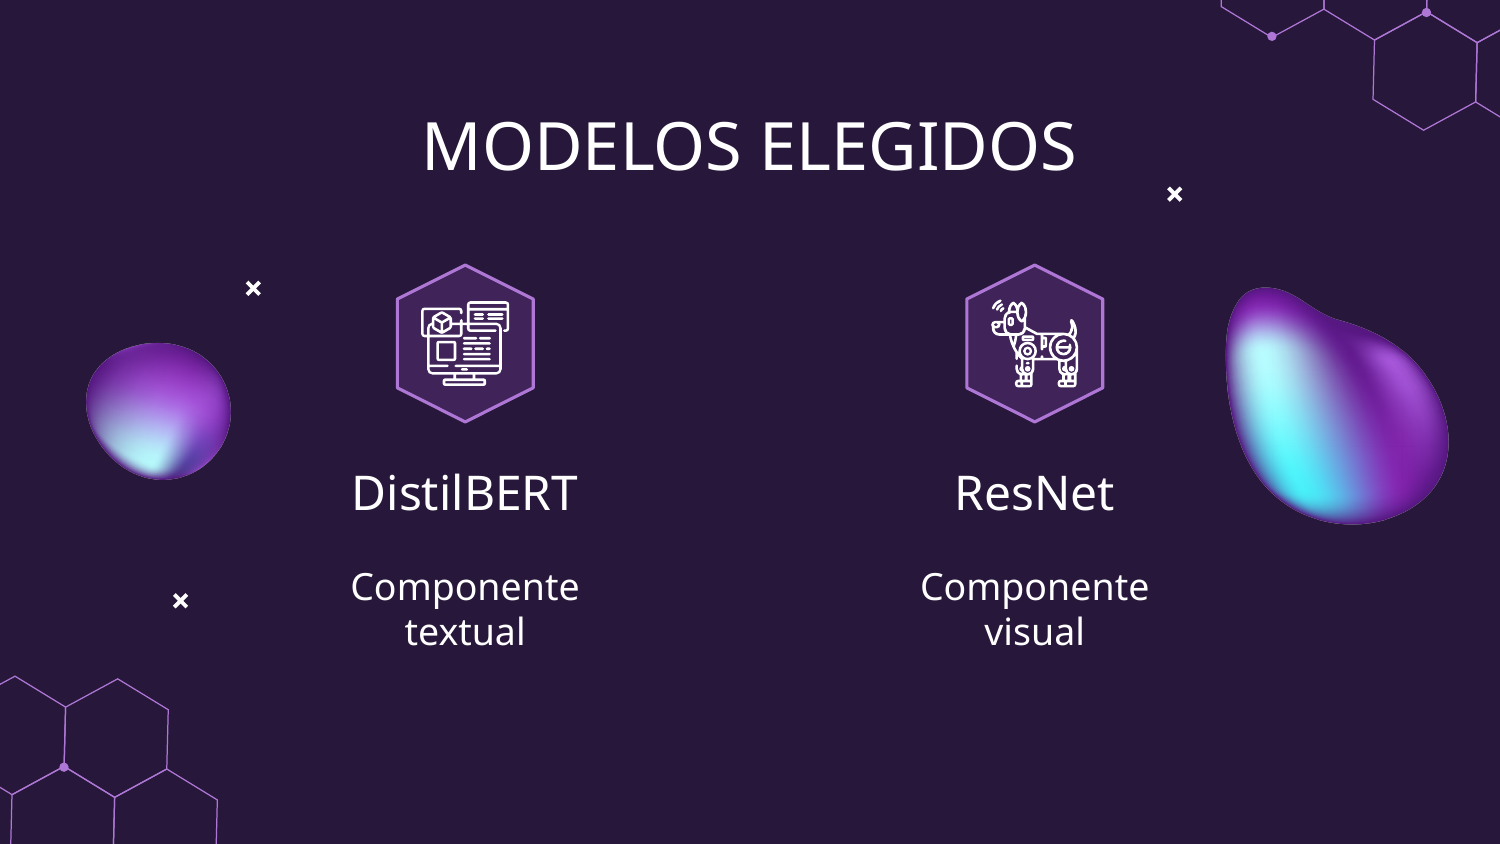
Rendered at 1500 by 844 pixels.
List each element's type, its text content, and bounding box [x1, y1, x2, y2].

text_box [990, 299, 1079, 388]
subtitle Componente visual [829, 547, 1241, 673]
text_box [1168, 187, 1182, 201]
picture [57, 307, 260, 509]
text_box [397, 265, 534, 422]
text_box [966, 265, 1103, 422]
picture [1209, 265, 1465, 540]
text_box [174, 594, 188, 608]
title MODELOS ELEGIDOS [118, 88, 1382, 183]
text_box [246, 281, 260, 295]
subtitle ResNet [829, 447, 1234, 536]
subtitle DistilBERT [259, 447, 671, 536]
subtitle Componente textual [259, 547, 671, 681]
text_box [420, 300, 510, 387]
